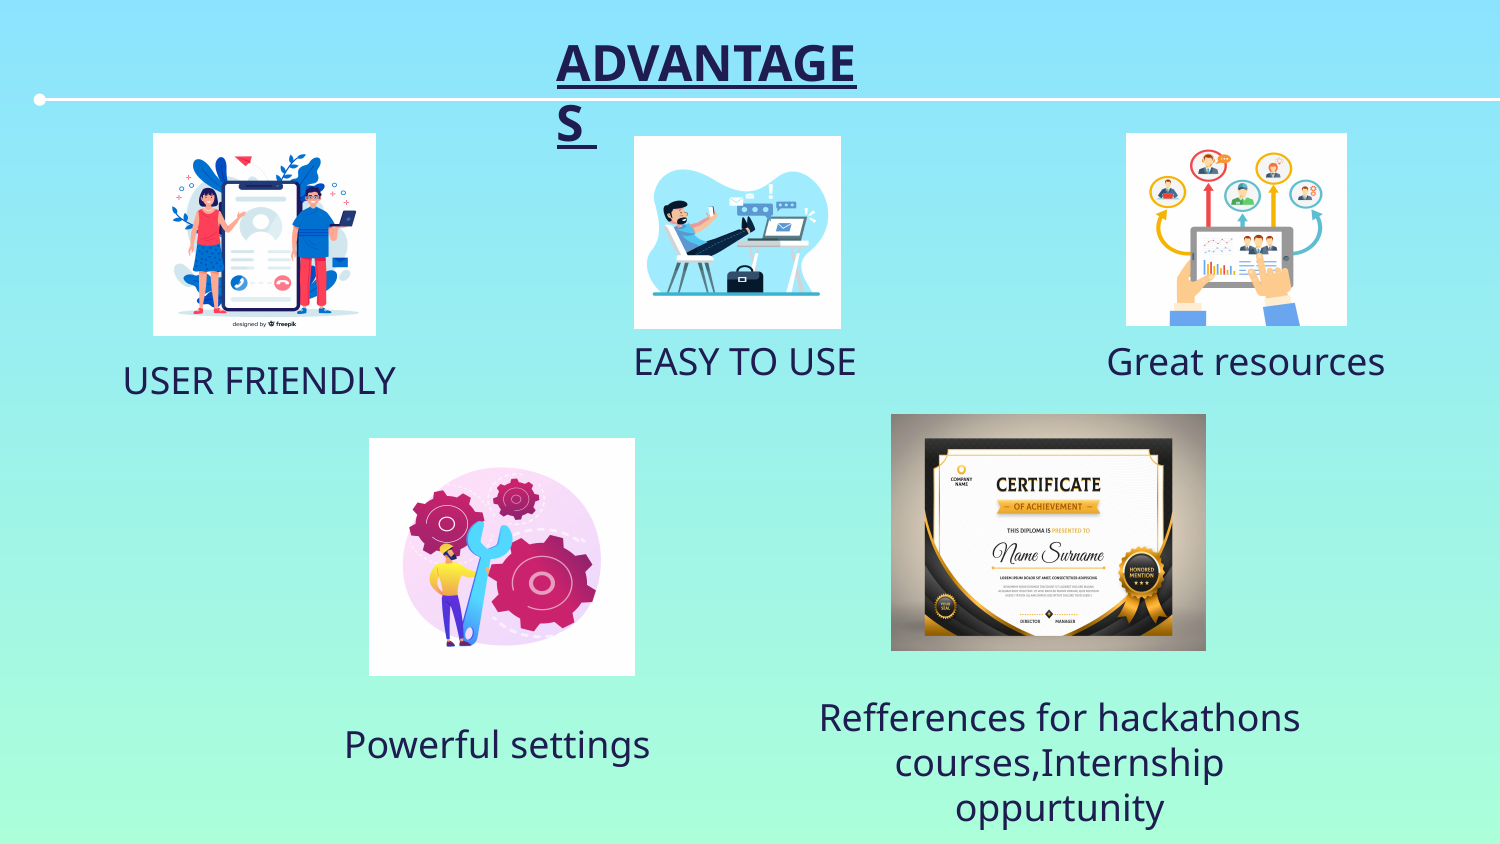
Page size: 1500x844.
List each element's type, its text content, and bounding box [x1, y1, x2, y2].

picture [152, 133, 376, 336]
title Refferences for hackathons courses,Internship oppurtunity [792, 688, 1328, 844]
title Great resources [1069, 309, 1433, 398]
title USER FRIENDLY [82, 328, 446, 417]
title Powerful settings [320, 692, 684, 782]
picture [1126, 133, 1347, 326]
picture [369, 438, 636, 676]
picture [891, 414, 1206, 652]
title ADVANTAGES [541, 16, 885, 105]
picture [634, 136, 841, 329]
title EASY TO USE [568, 309, 932, 398]
